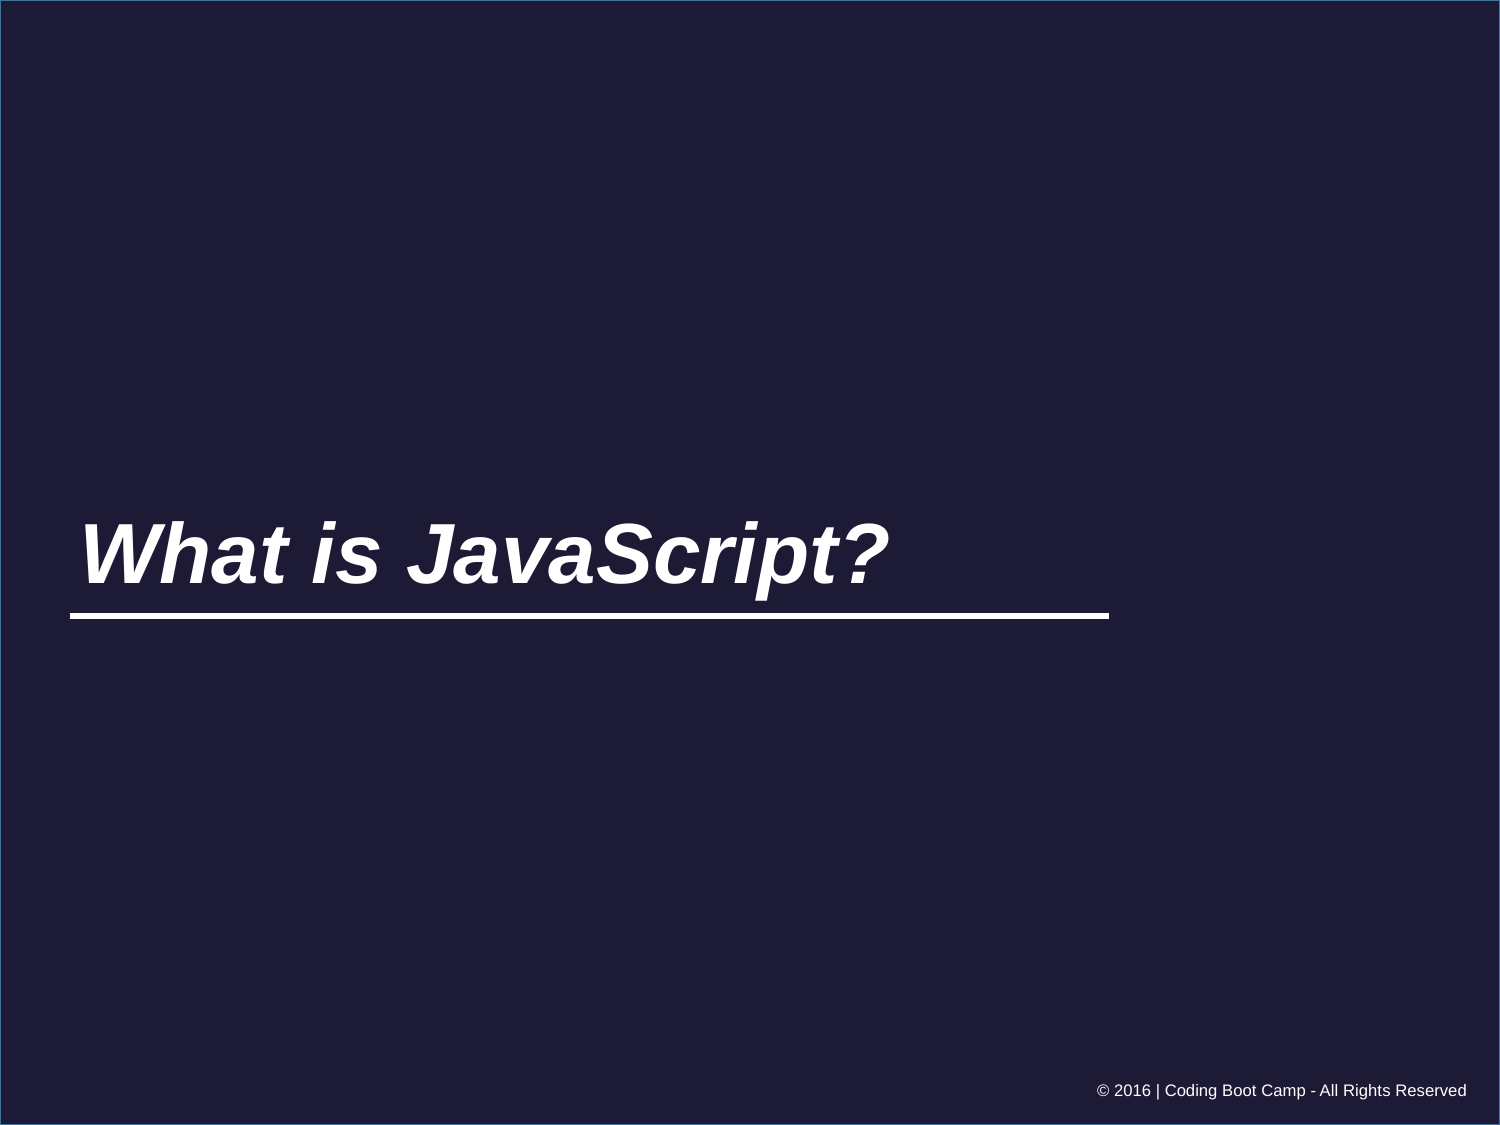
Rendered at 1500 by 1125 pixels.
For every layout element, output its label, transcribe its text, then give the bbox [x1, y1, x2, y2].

title What is JavaScript? [64, 484, 1415, 628]
